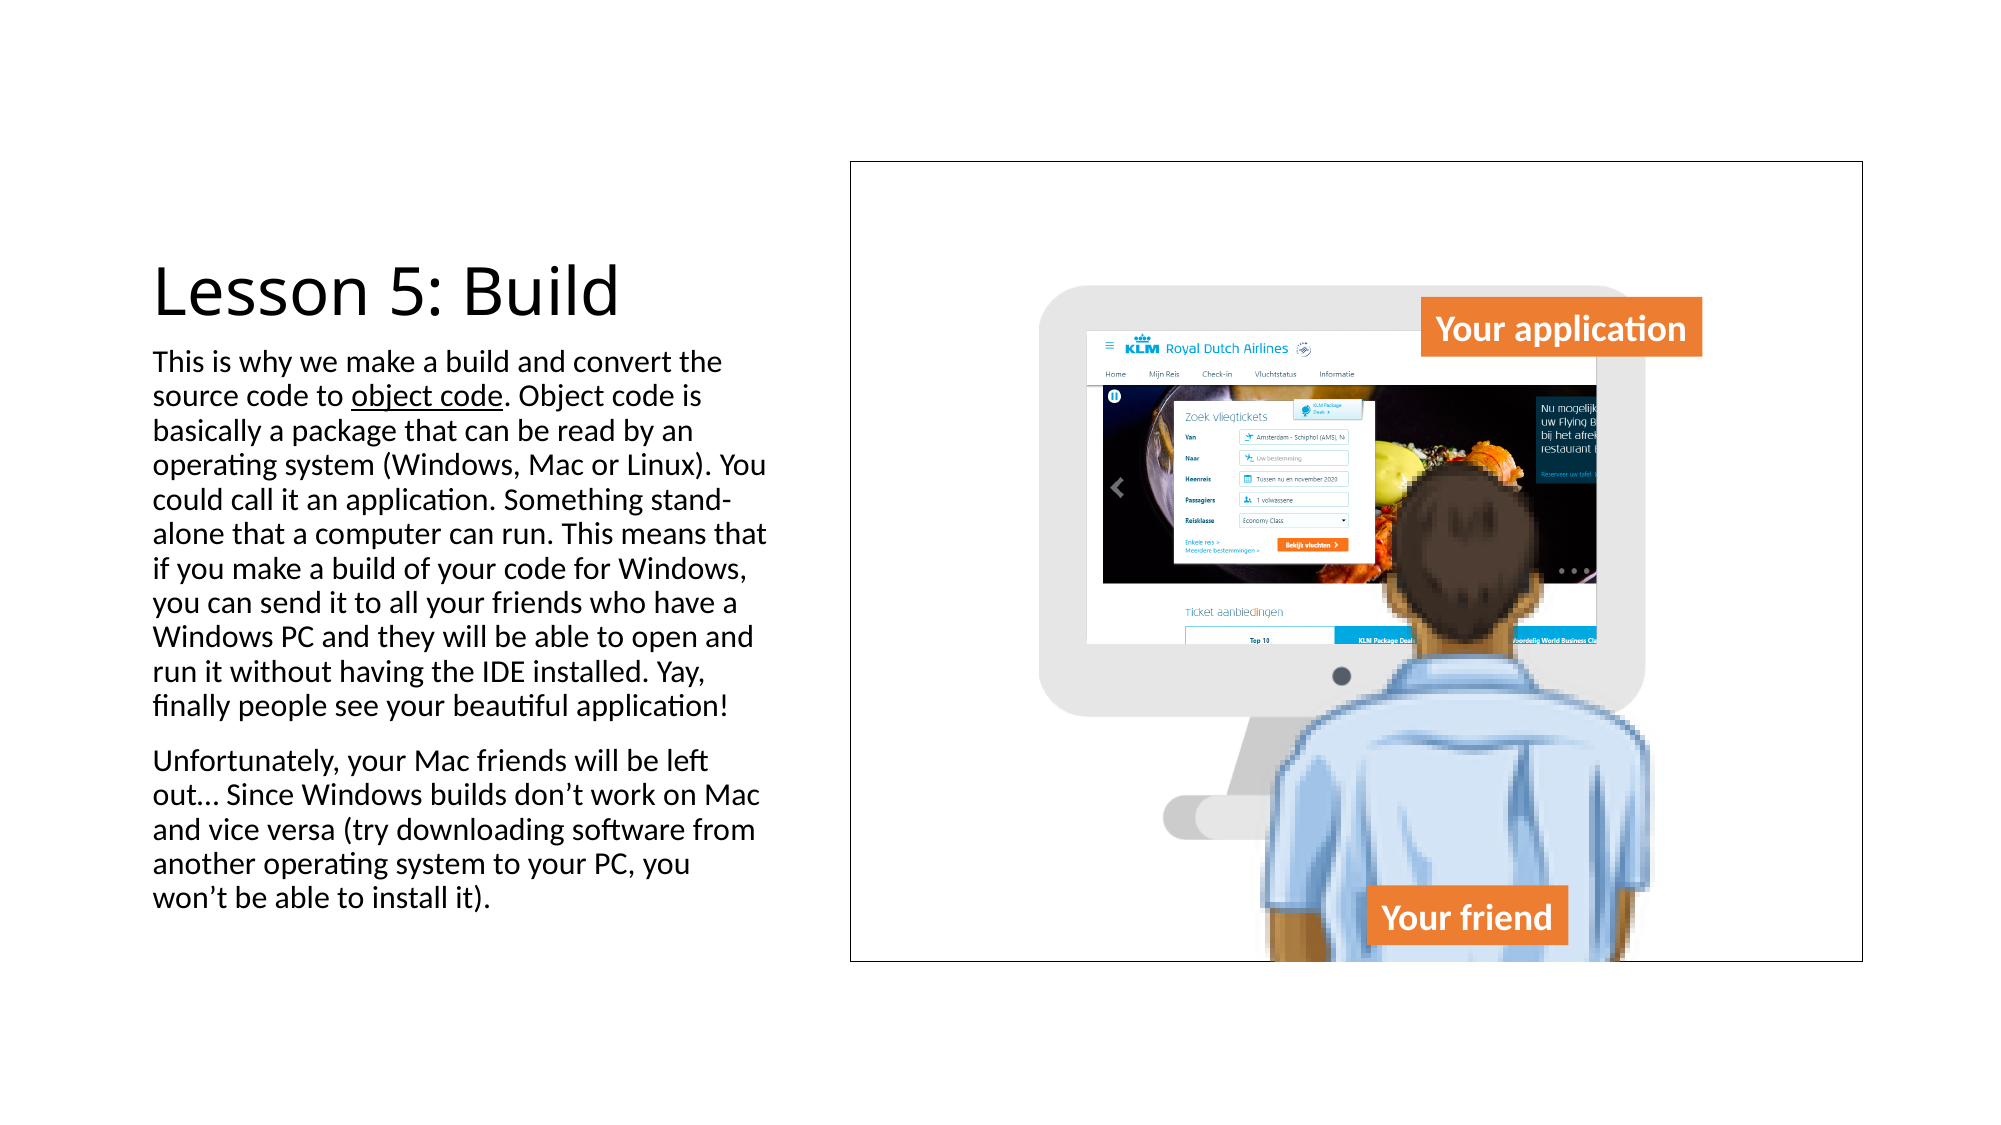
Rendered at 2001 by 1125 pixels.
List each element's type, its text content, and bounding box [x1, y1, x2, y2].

list [850, 161, 1863, 962]
list This is why we make a build and convert the source code to object code. Object code is basically a package that can be read by an operating system (Windows, Mac or Linux). You could call it an application. Something stand-alone that a computer can run. This means that if you make a build of your code for Windows, you can send it to all your friends who have a Windows PC and they will be able to open and run it without having the IDE installed. Yay, finally people see your beautiful application! Unfortunately, your Mac friends will be left out… Since Windows builds don’t work on Mac and vice versa (try downloading software from another operating system to your PC, you won’t be able to install it). [137, 337, 783, 963]
title Lesson 5: Build [137, 75, 783, 337]
picture [1197, 431, 1702, 962]
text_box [1039, 257, 1647, 866]
text_box Your application [1647, 296, 1703, 357]
